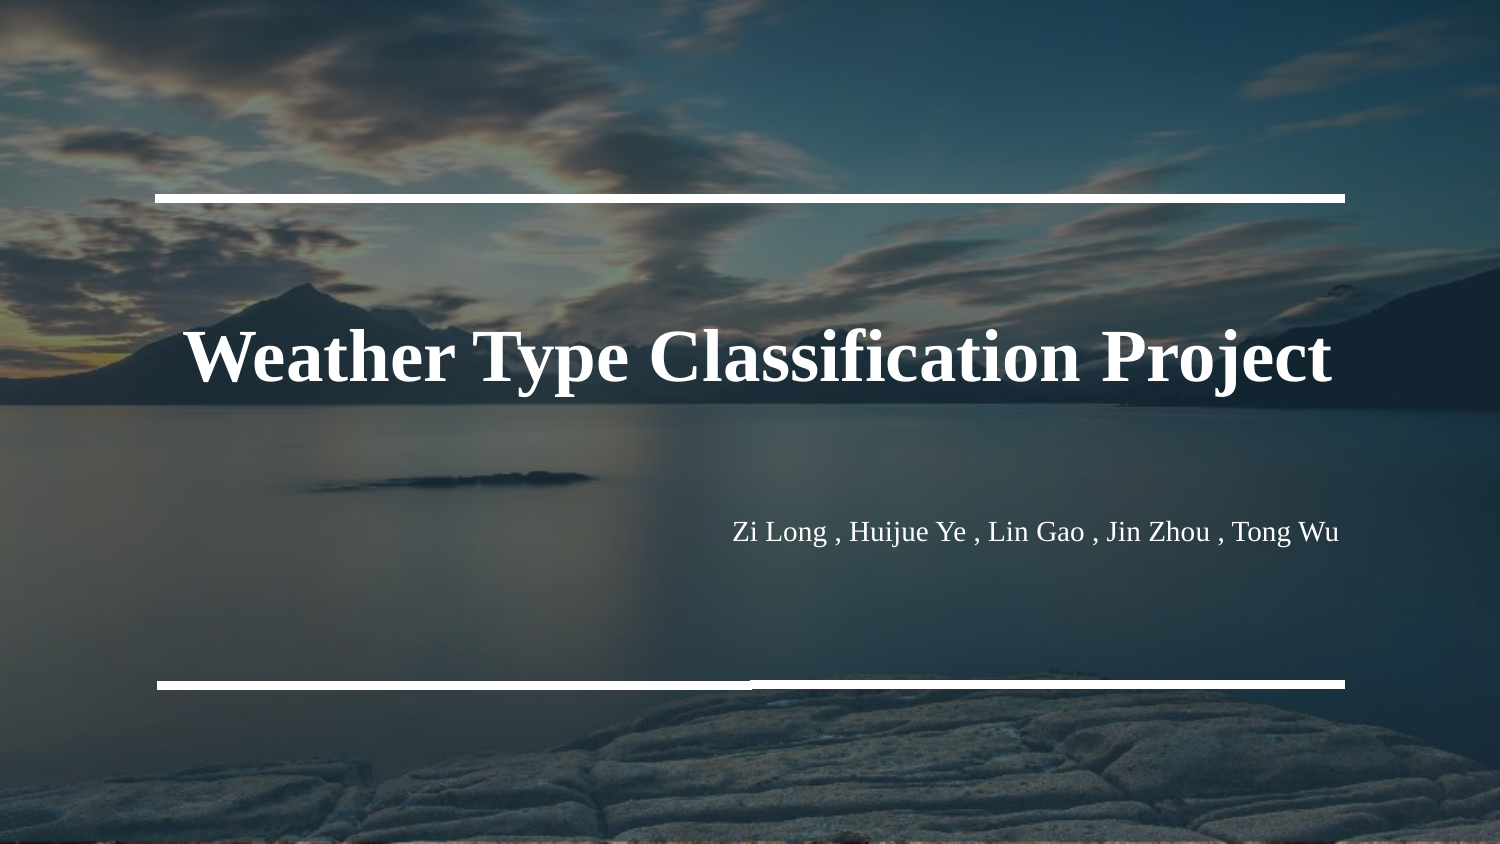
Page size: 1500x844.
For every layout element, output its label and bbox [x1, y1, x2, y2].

text_box [0, 0, 1500, 844]
